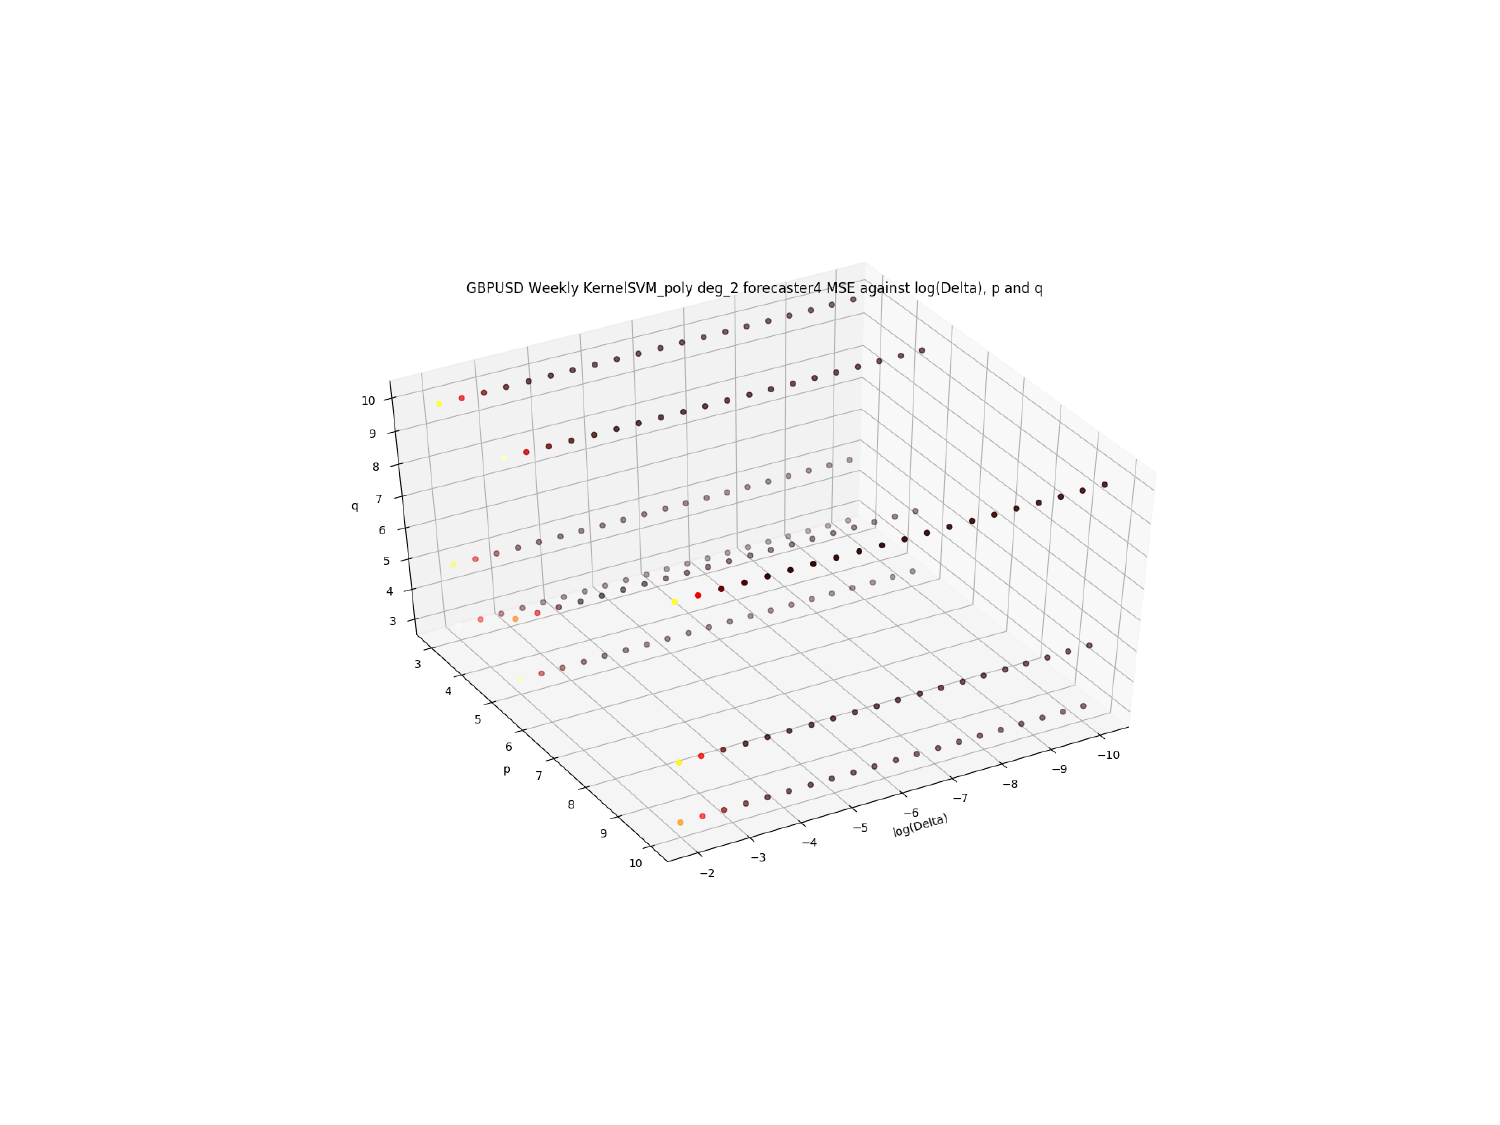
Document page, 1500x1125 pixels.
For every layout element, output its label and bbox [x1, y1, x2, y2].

picture [119, 149, 1358, 976]
